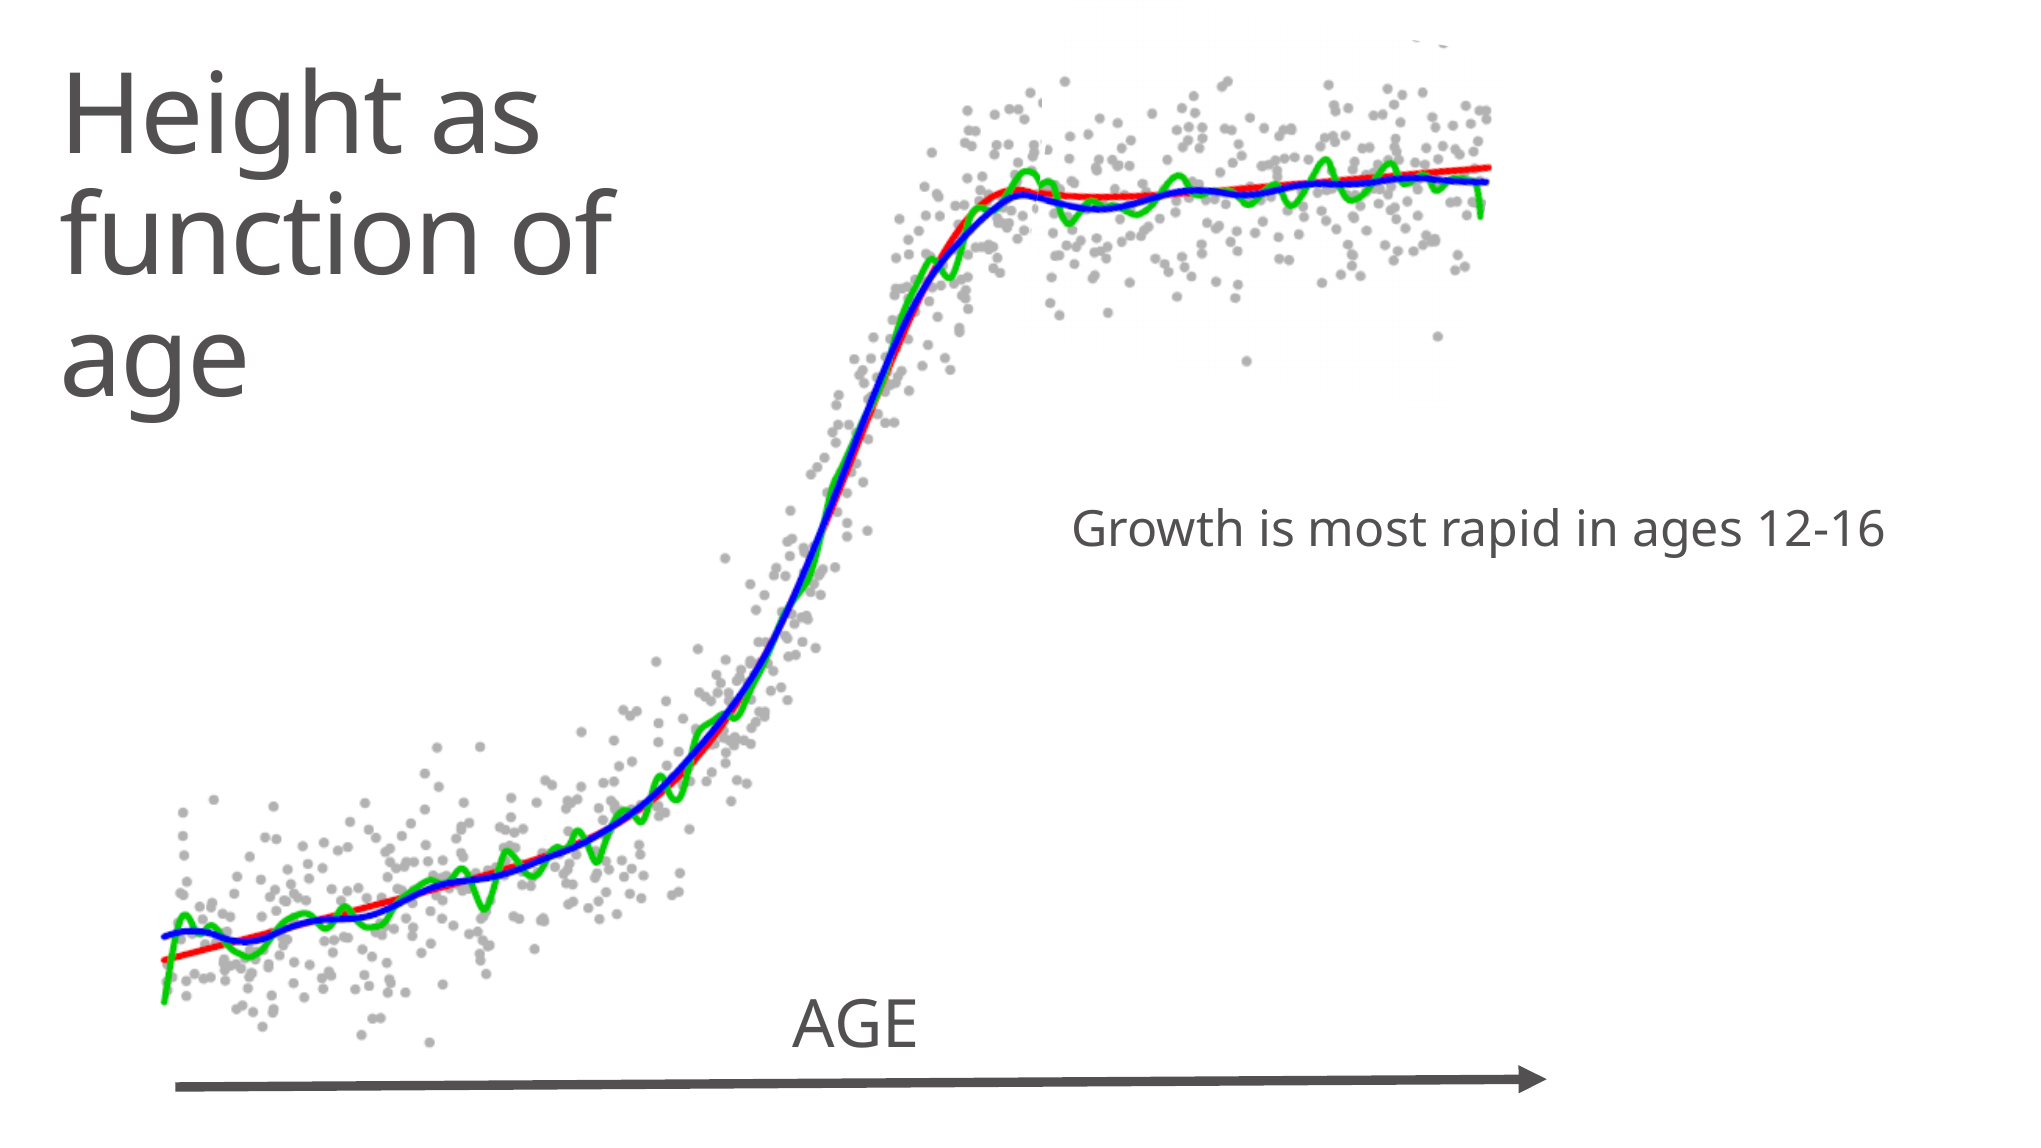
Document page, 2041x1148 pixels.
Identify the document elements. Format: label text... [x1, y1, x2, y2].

text_box AGE [762, 965, 1320, 1078]
picture [133, 0, 1510, 1063]
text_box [175, 1078, 1547, 1088]
text_box Growth is most rapid in ages 12-16 [1042, 479, 2023, 648]
text_box Height as function of age [44, 48, 780, 480]
